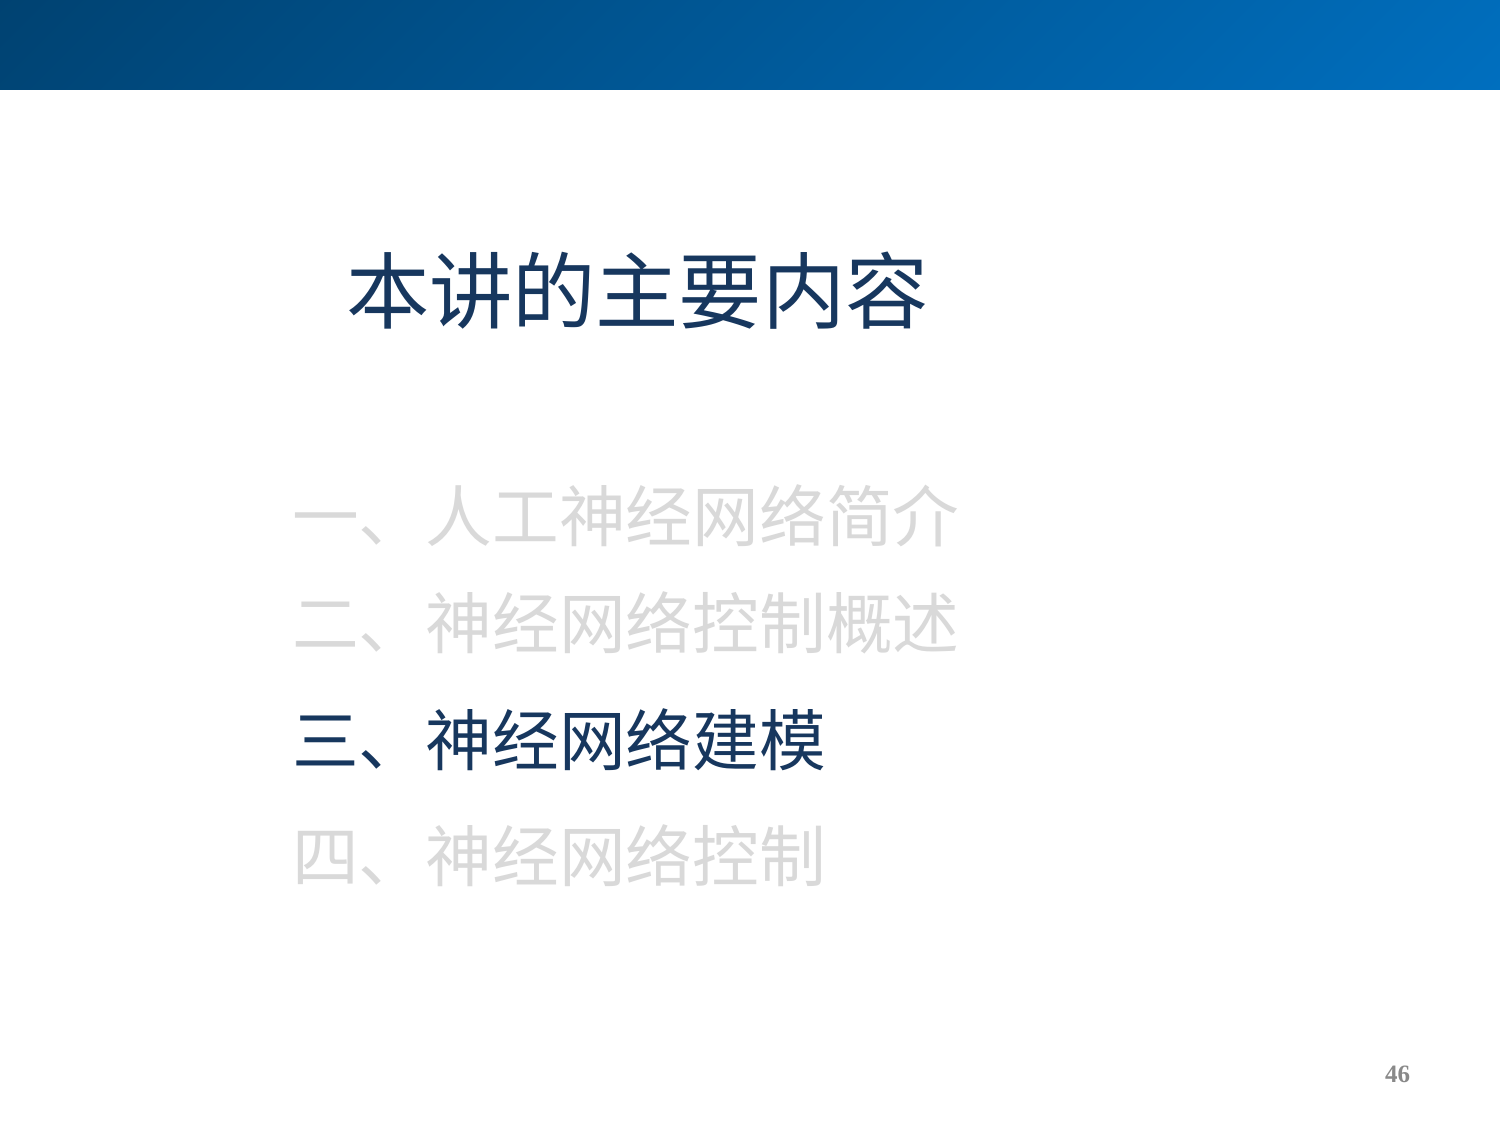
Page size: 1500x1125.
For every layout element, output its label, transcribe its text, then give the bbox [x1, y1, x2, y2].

text_box 四、神经网络控制 [277, 807, 1072, 903]
text_box 二、神经网络控制概述 [277, 574, 1025, 669]
slide_number 46 [1074, 1042, 1425, 1103]
title 本讲的主要内容 [0, 195, 1275, 383]
text_box 一、人工神经网络简介 [277, 467, 1025, 563]
text_box 三、神经网络建模 [277, 690, 1120, 786]
